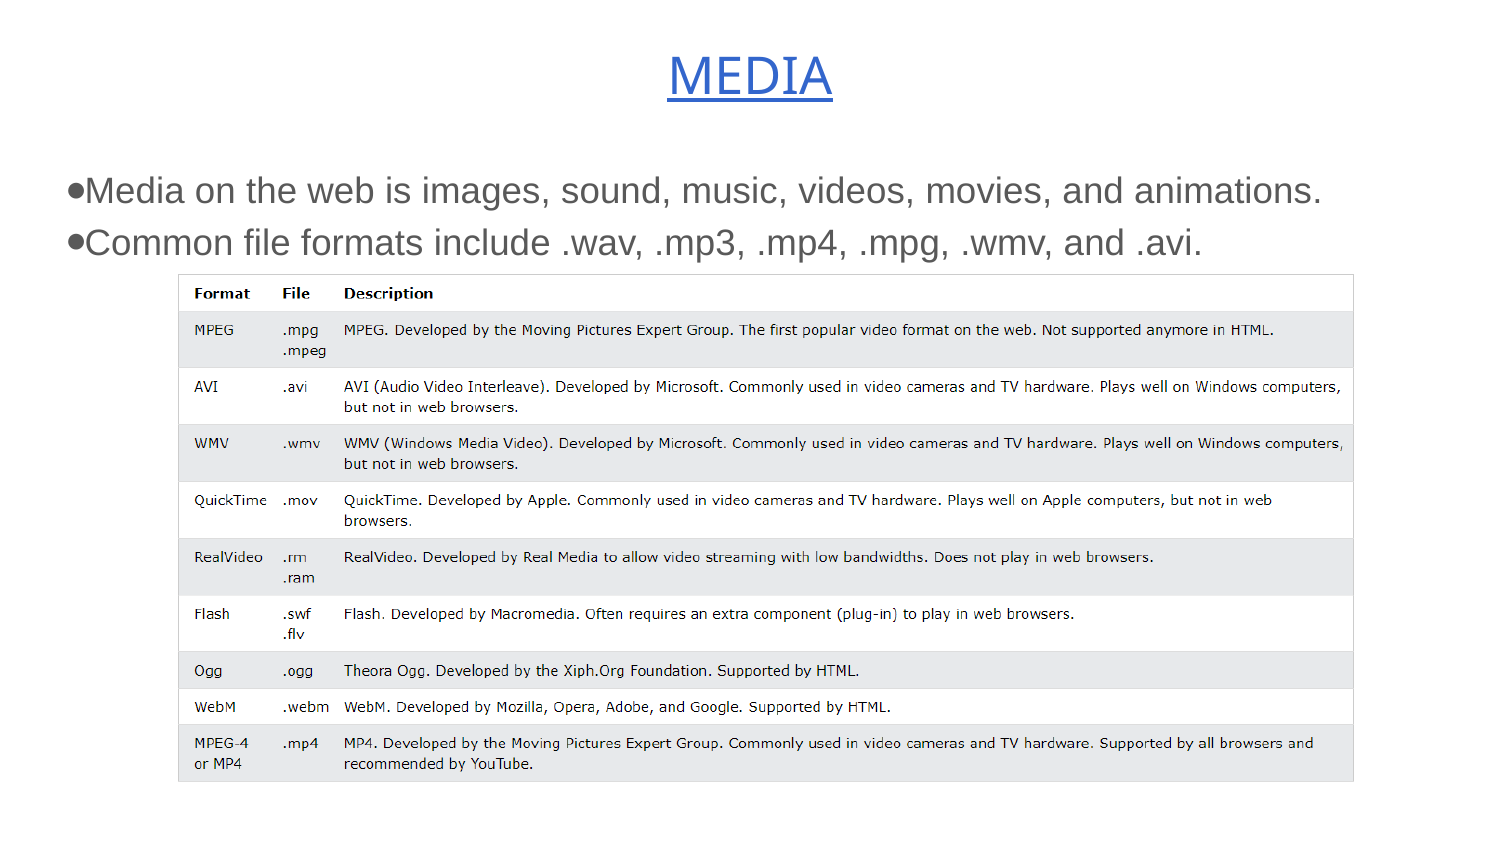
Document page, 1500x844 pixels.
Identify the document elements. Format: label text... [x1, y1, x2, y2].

picture [174, 271, 1356, 785]
subtitle Media on the web is images, sound, music, videos, movies, and animations. Common file formats include .wav, .mp3, .mp4, .mpg, .wmv, and .avi. [50, 159, 1500, 272]
title MEDIA [0, 37, 1500, 110]
